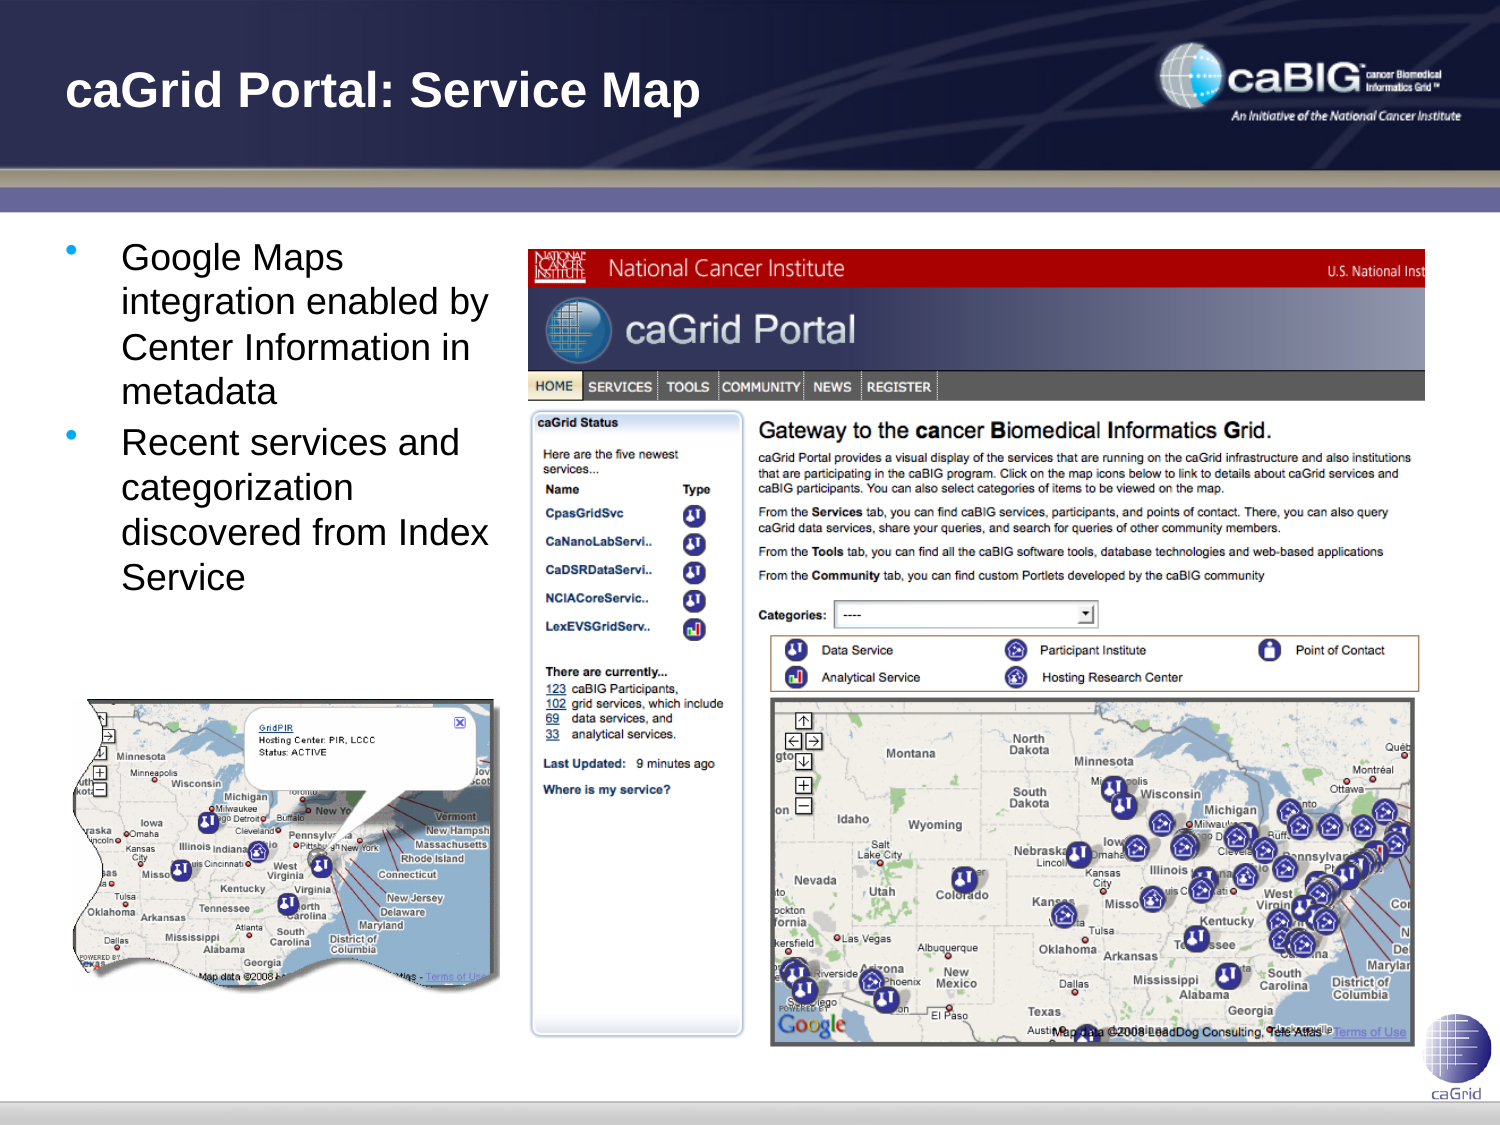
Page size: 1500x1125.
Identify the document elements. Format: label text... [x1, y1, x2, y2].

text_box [72, 699, 501, 994]
text_box Google Maps integration enabled by Center Information in metadata Recent services and categorization discovered from Index Service [49, 224, 513, 888]
title caGrid Portal: Service Map [49, 0, 1176, 176]
picture [0, 0, 1500, 187]
picture [0, 213, 1500, 1125]
